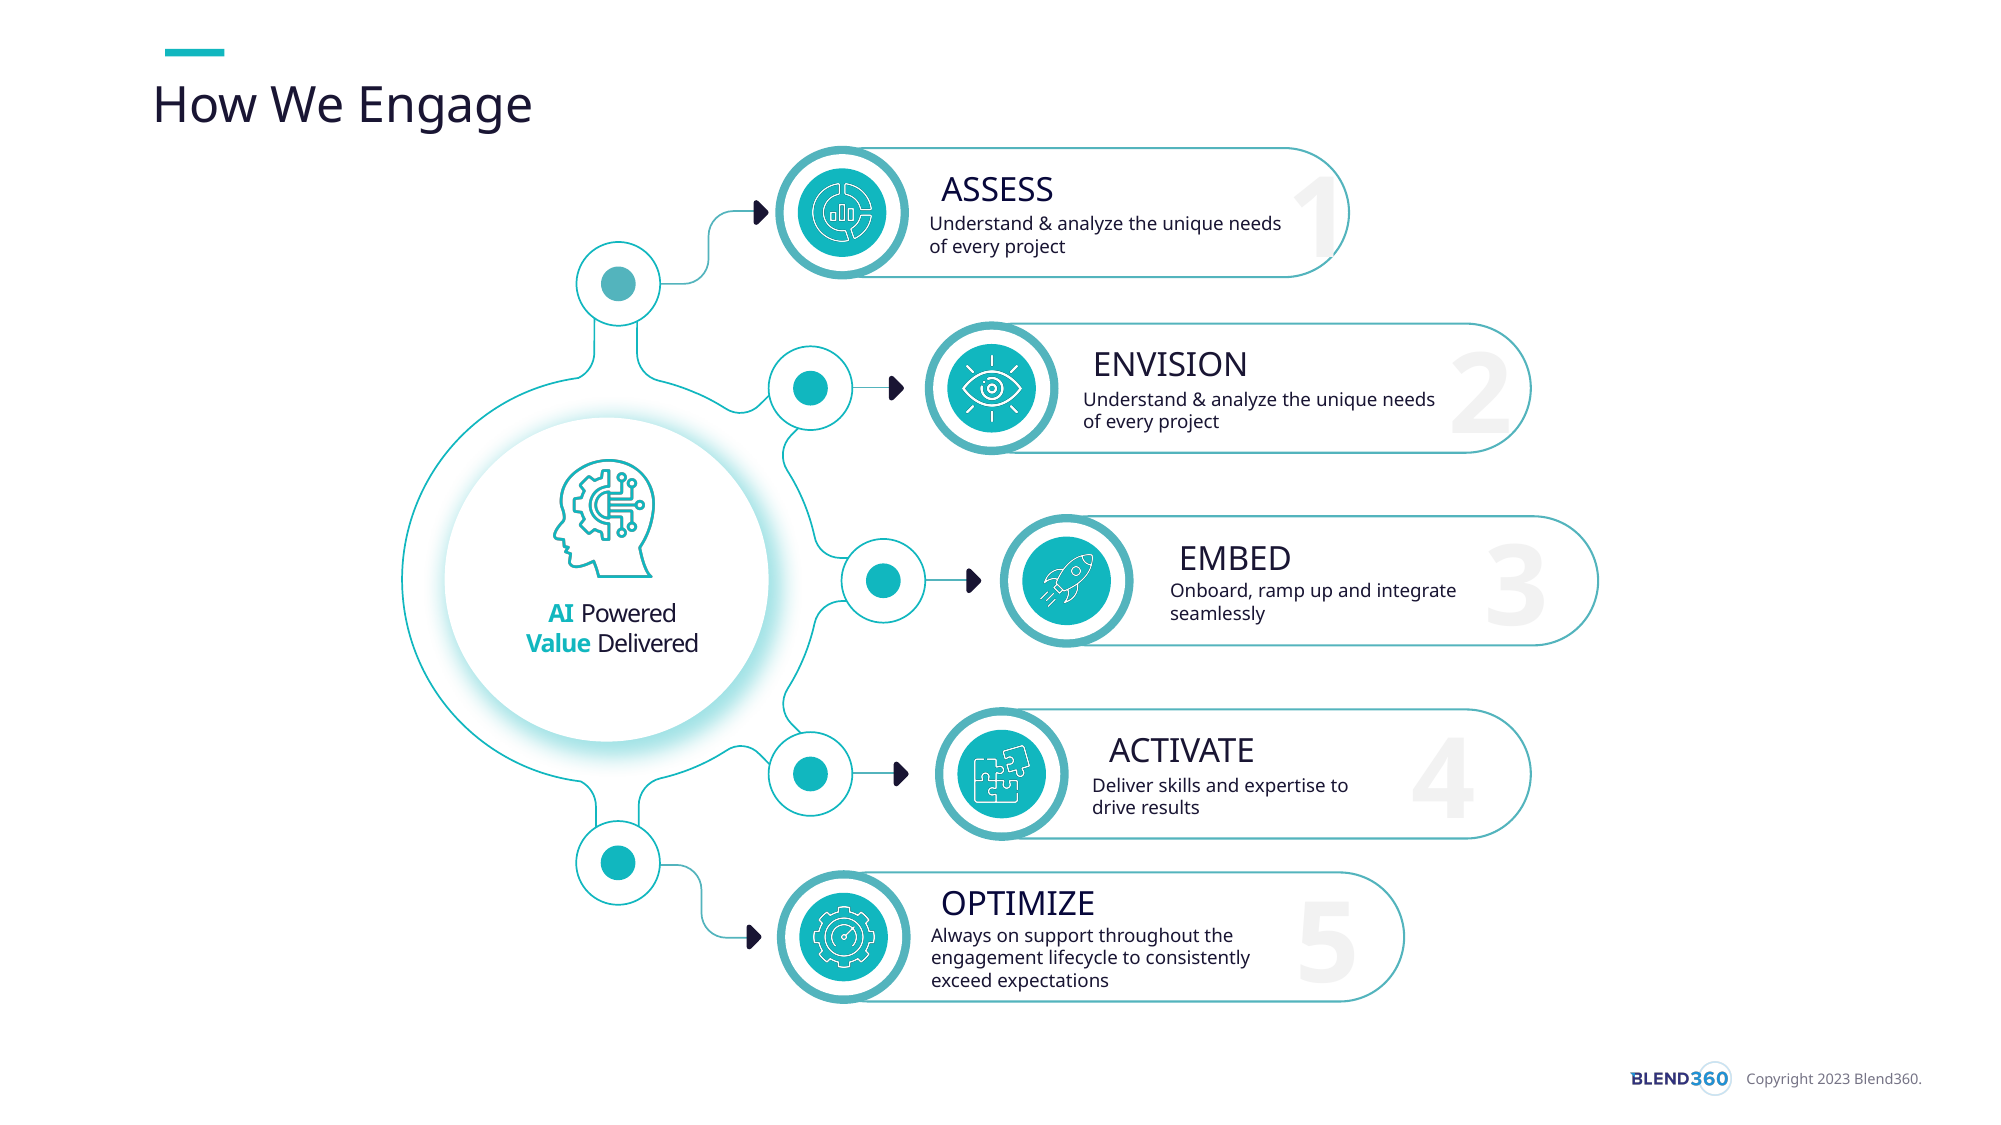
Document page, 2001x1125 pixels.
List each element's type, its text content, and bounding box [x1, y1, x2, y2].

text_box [402, 144, 1599, 1006]
title How We Engage [137, 71, 1863, 128]
picture [1630, 1061, 1732, 1096]
